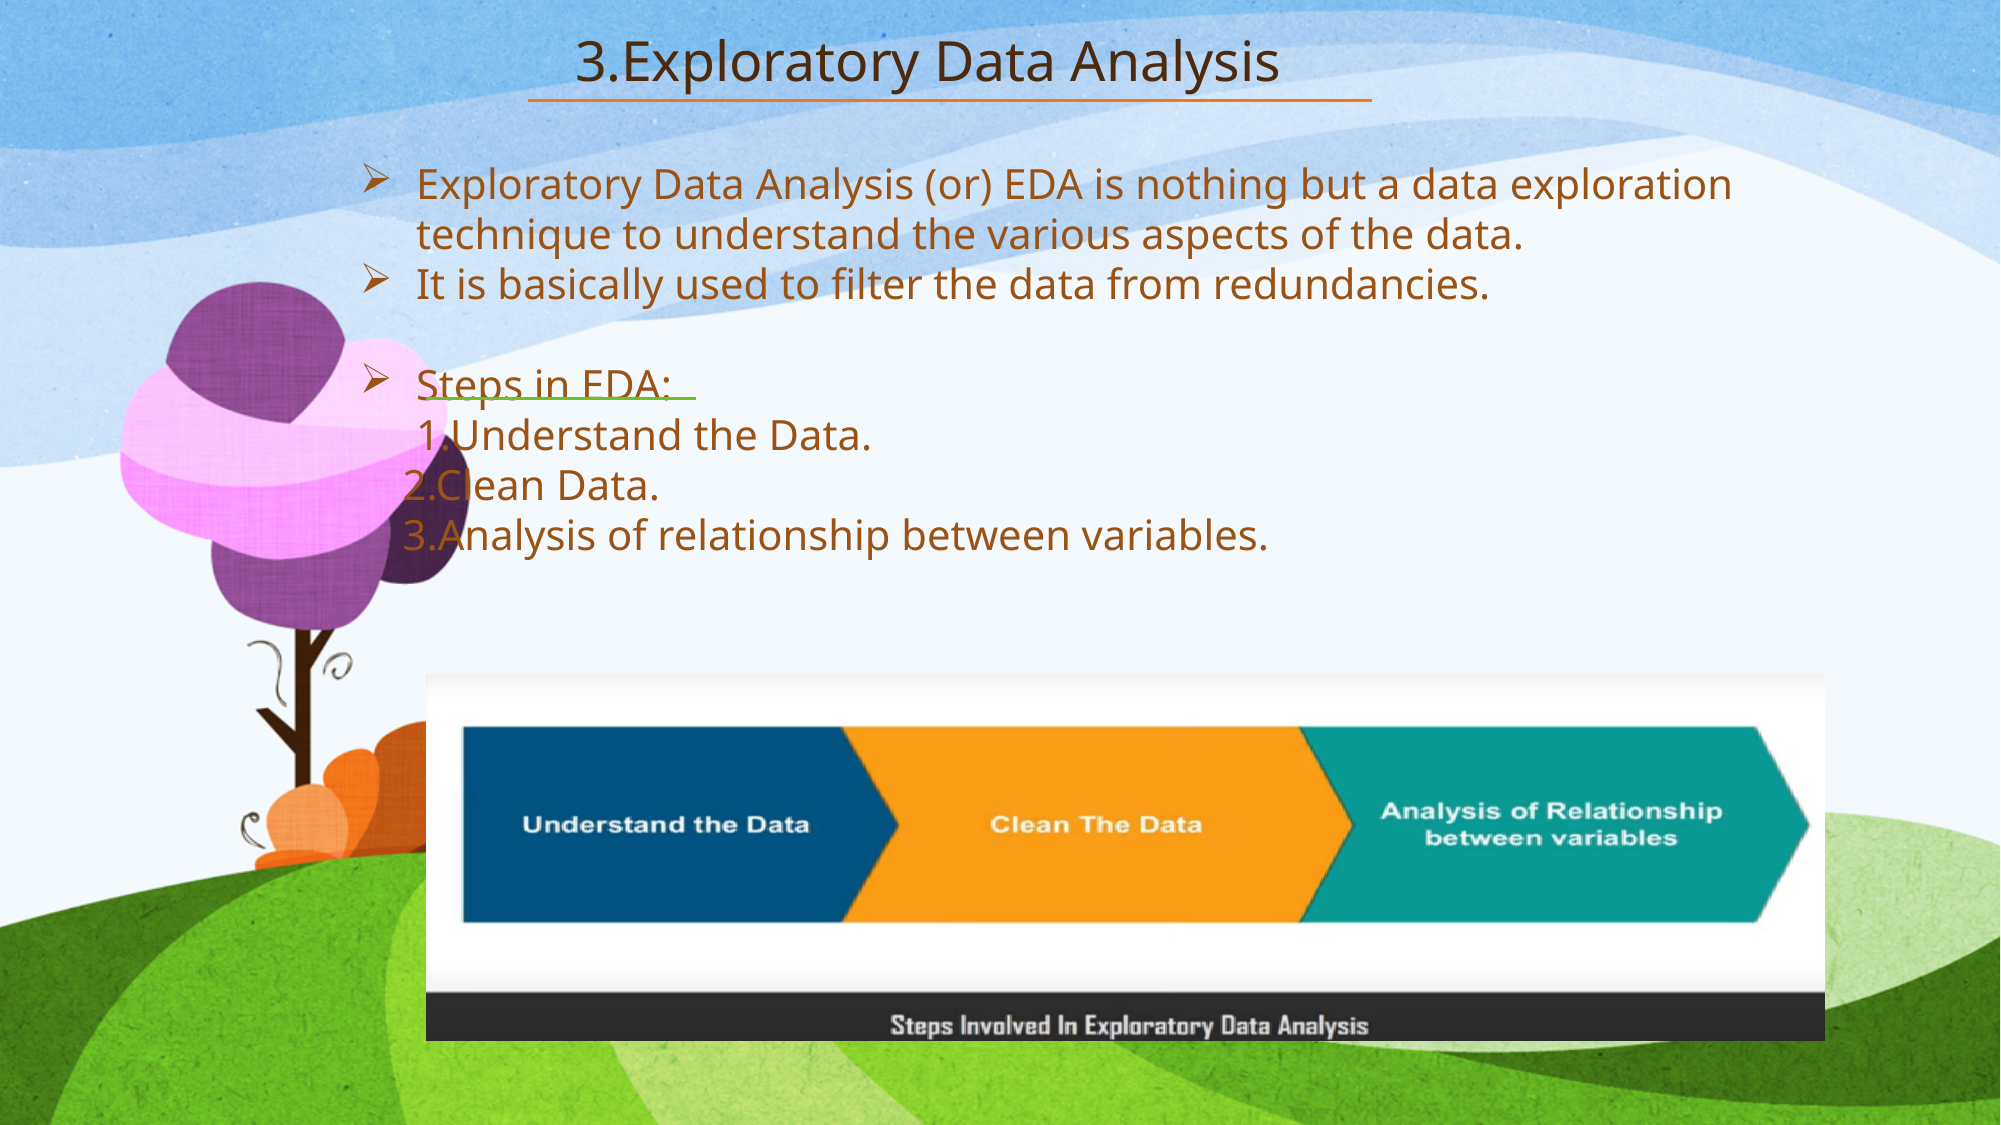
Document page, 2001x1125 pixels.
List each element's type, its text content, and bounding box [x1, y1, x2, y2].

picture [0, 0, 2001, 1125]
list Exploratory Data Analysis (or) EDA is nothing but a data exploration technique to understand the various aspects of the data. It is basically used to filter the data from redundancies. Steps in EDA: 1.Understand the Data. 2.Clean Data. 3.Analysis of relationship between variables. [344, 100, 1942, 910]
title 3.Exploratory Data Analysis [560, 25, 1825, 100]
